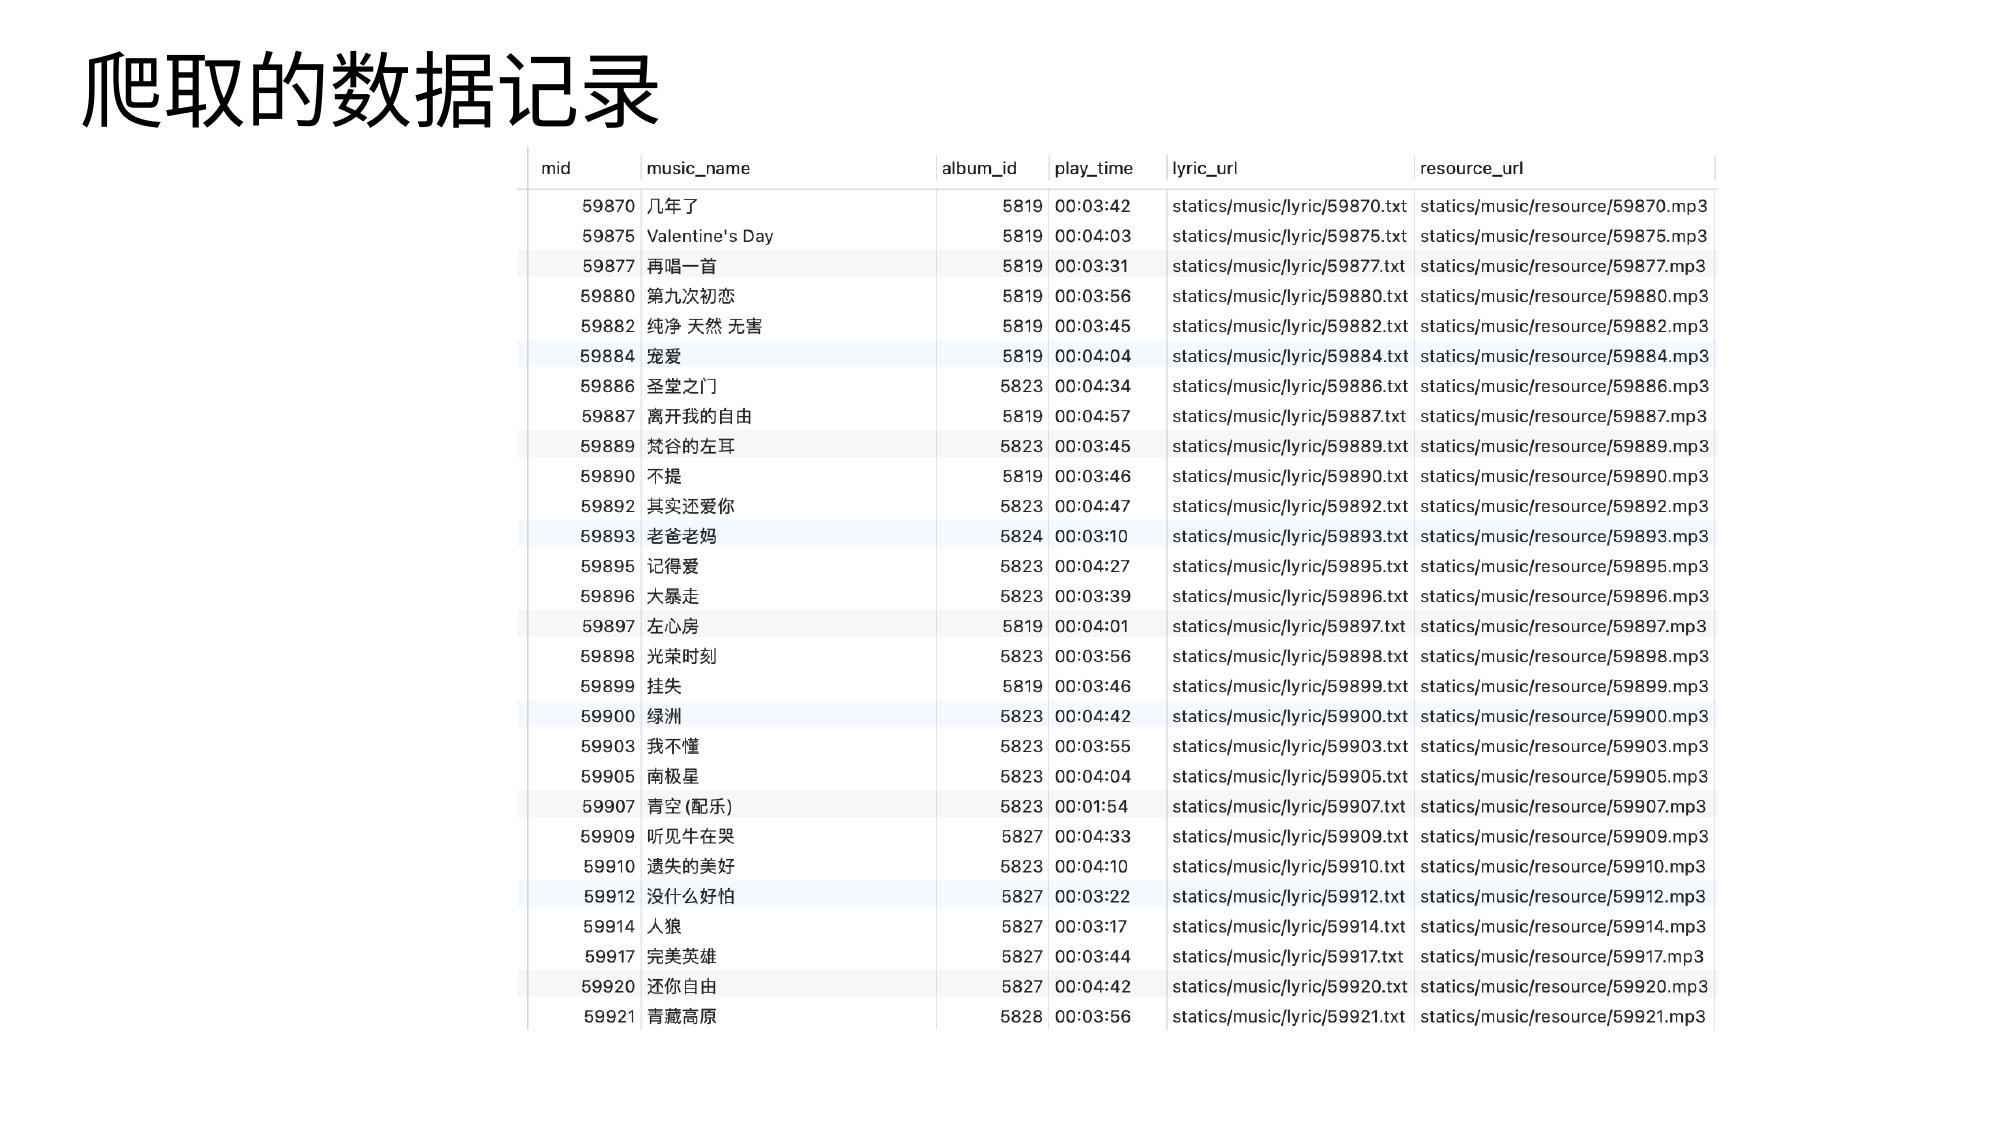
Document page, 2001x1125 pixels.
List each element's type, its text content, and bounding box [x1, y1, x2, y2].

picture [517, 147, 1718, 1030]
text_box 爬取的数据记录 [65, 31, 1066, 146]
